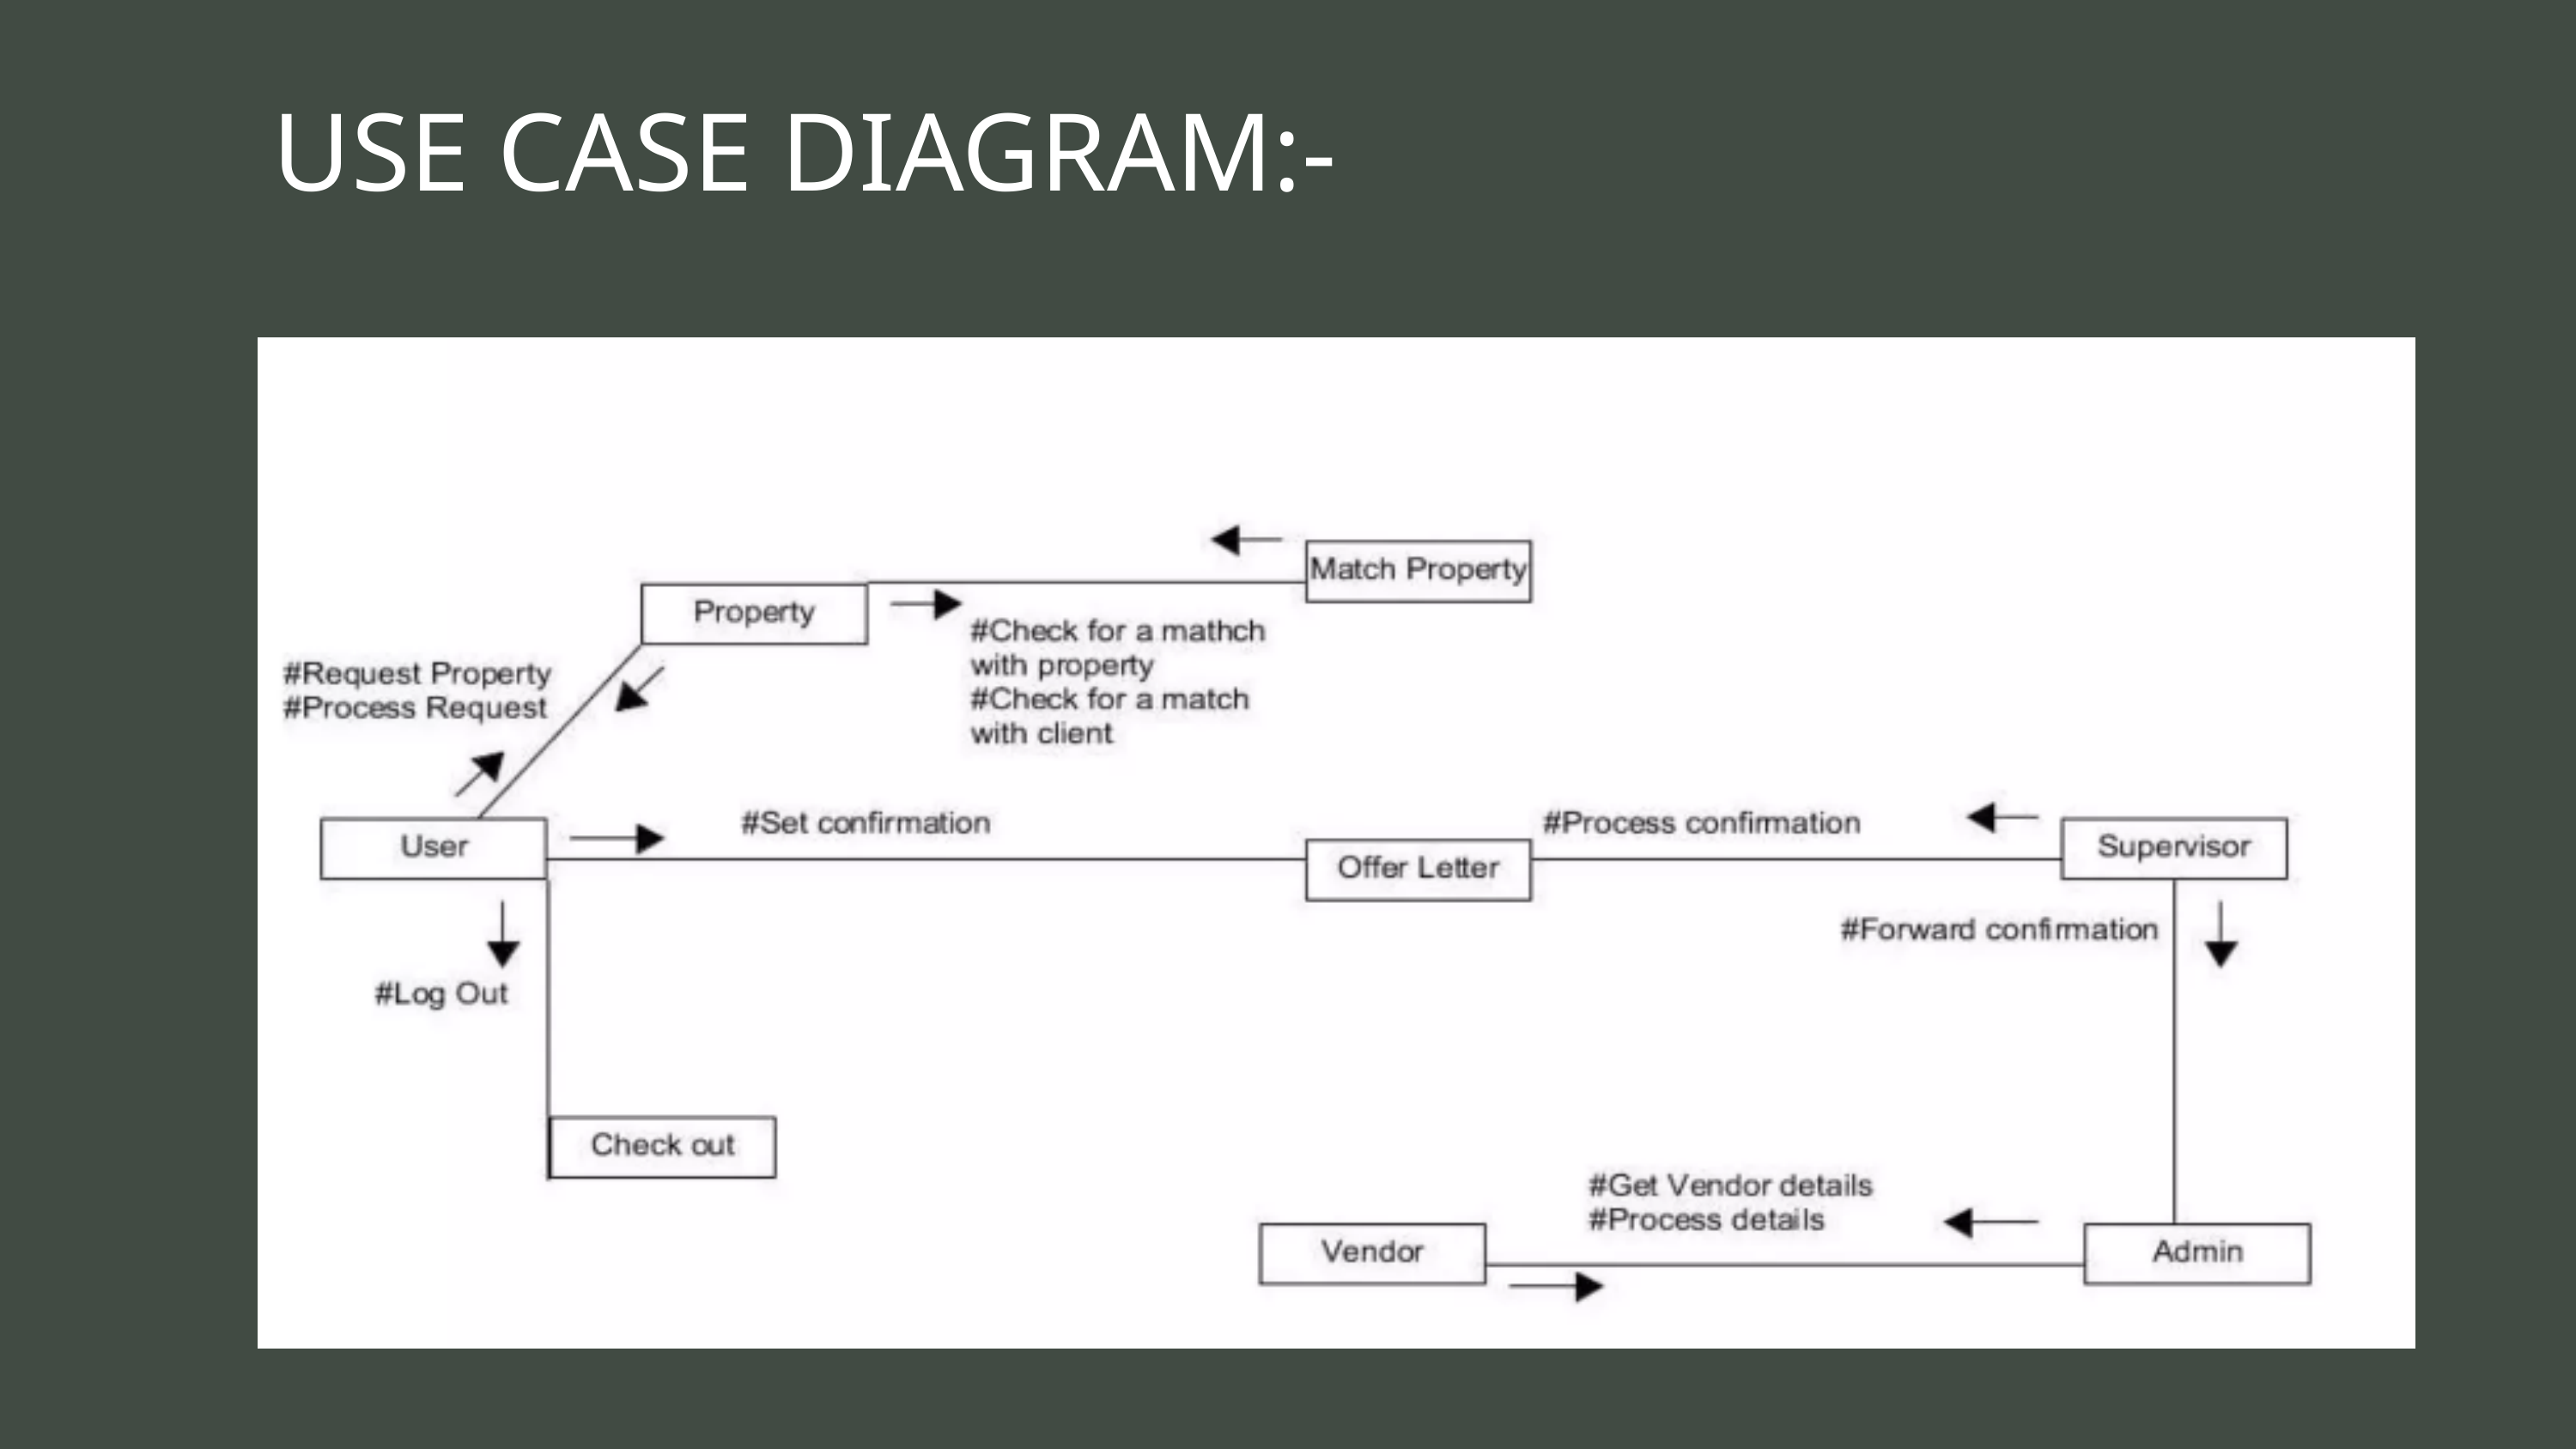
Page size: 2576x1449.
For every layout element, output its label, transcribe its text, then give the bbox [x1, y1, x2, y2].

picture [257, 337, 2415, 1349]
text_box USE CASE DIAGRAM:- [236, 37, 1374, 213]
